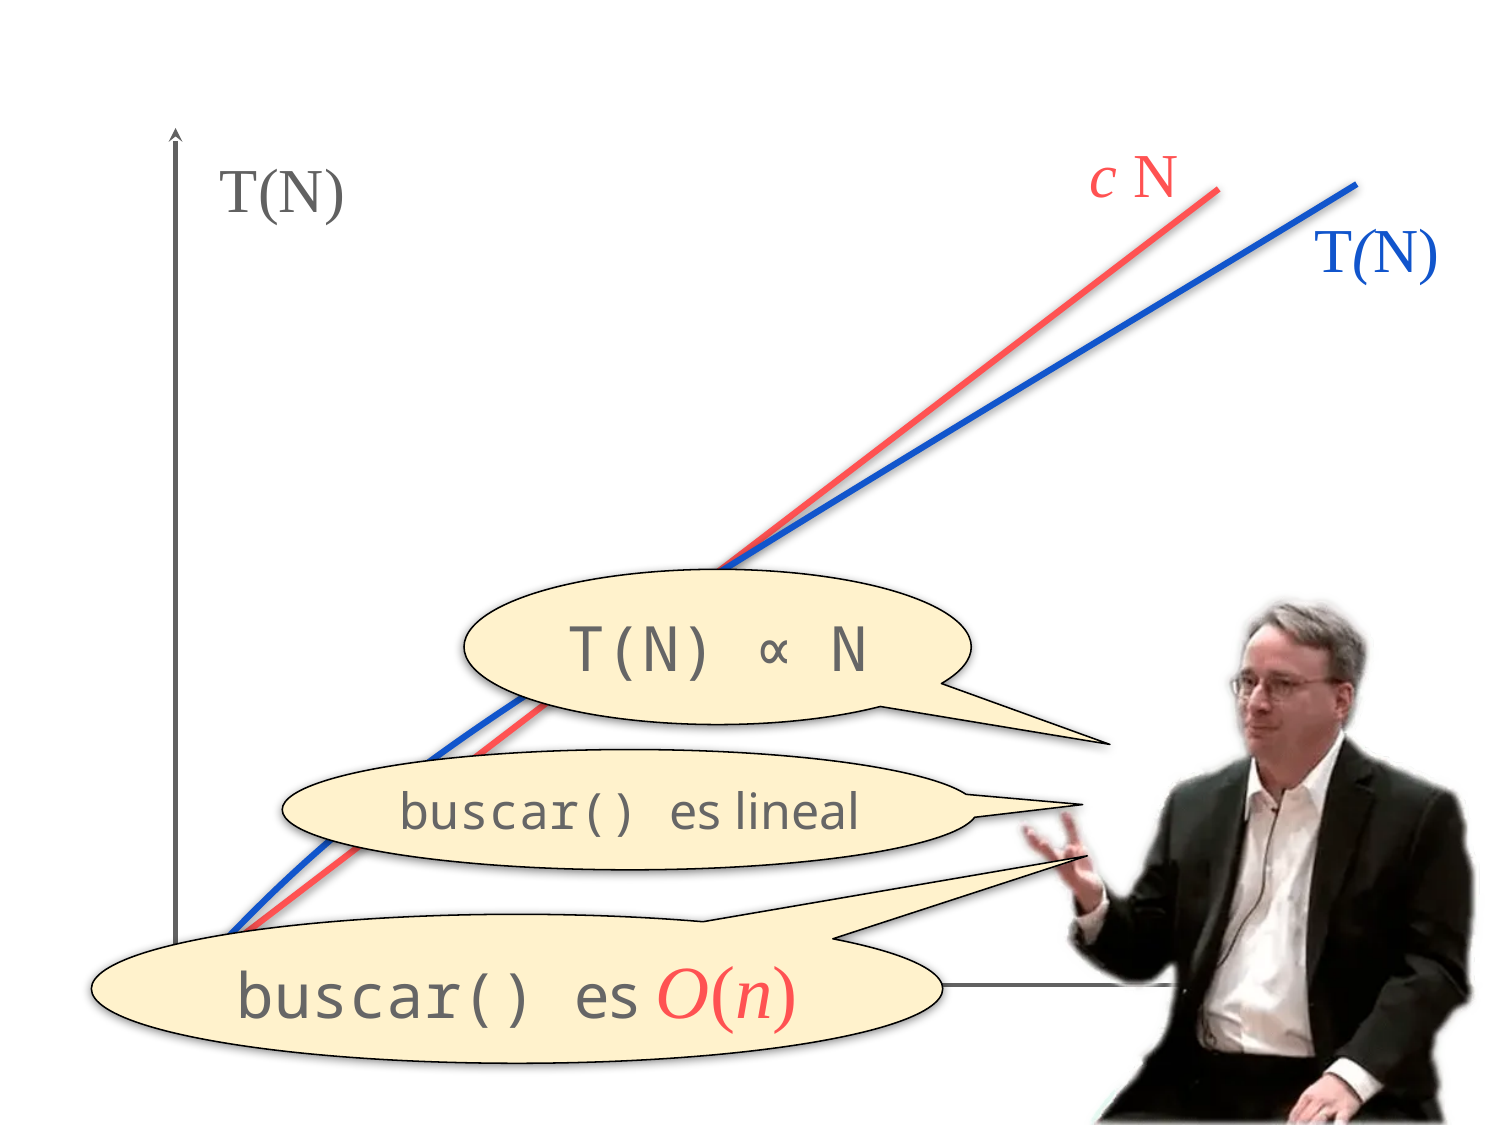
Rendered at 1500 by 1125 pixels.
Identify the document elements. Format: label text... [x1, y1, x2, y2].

text_box c N [1074, 120, 1251, 216]
picture [936, 498, 1500, 1125]
text_box [1223, 219, 1299, 276]
text_box T(N) [204, 135, 430, 187]
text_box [175, 188, 1219, 987]
text_box buscar() es O(n) [91, 945, 931, 1064]
text_box T(N) [1299, 195, 1476, 291]
